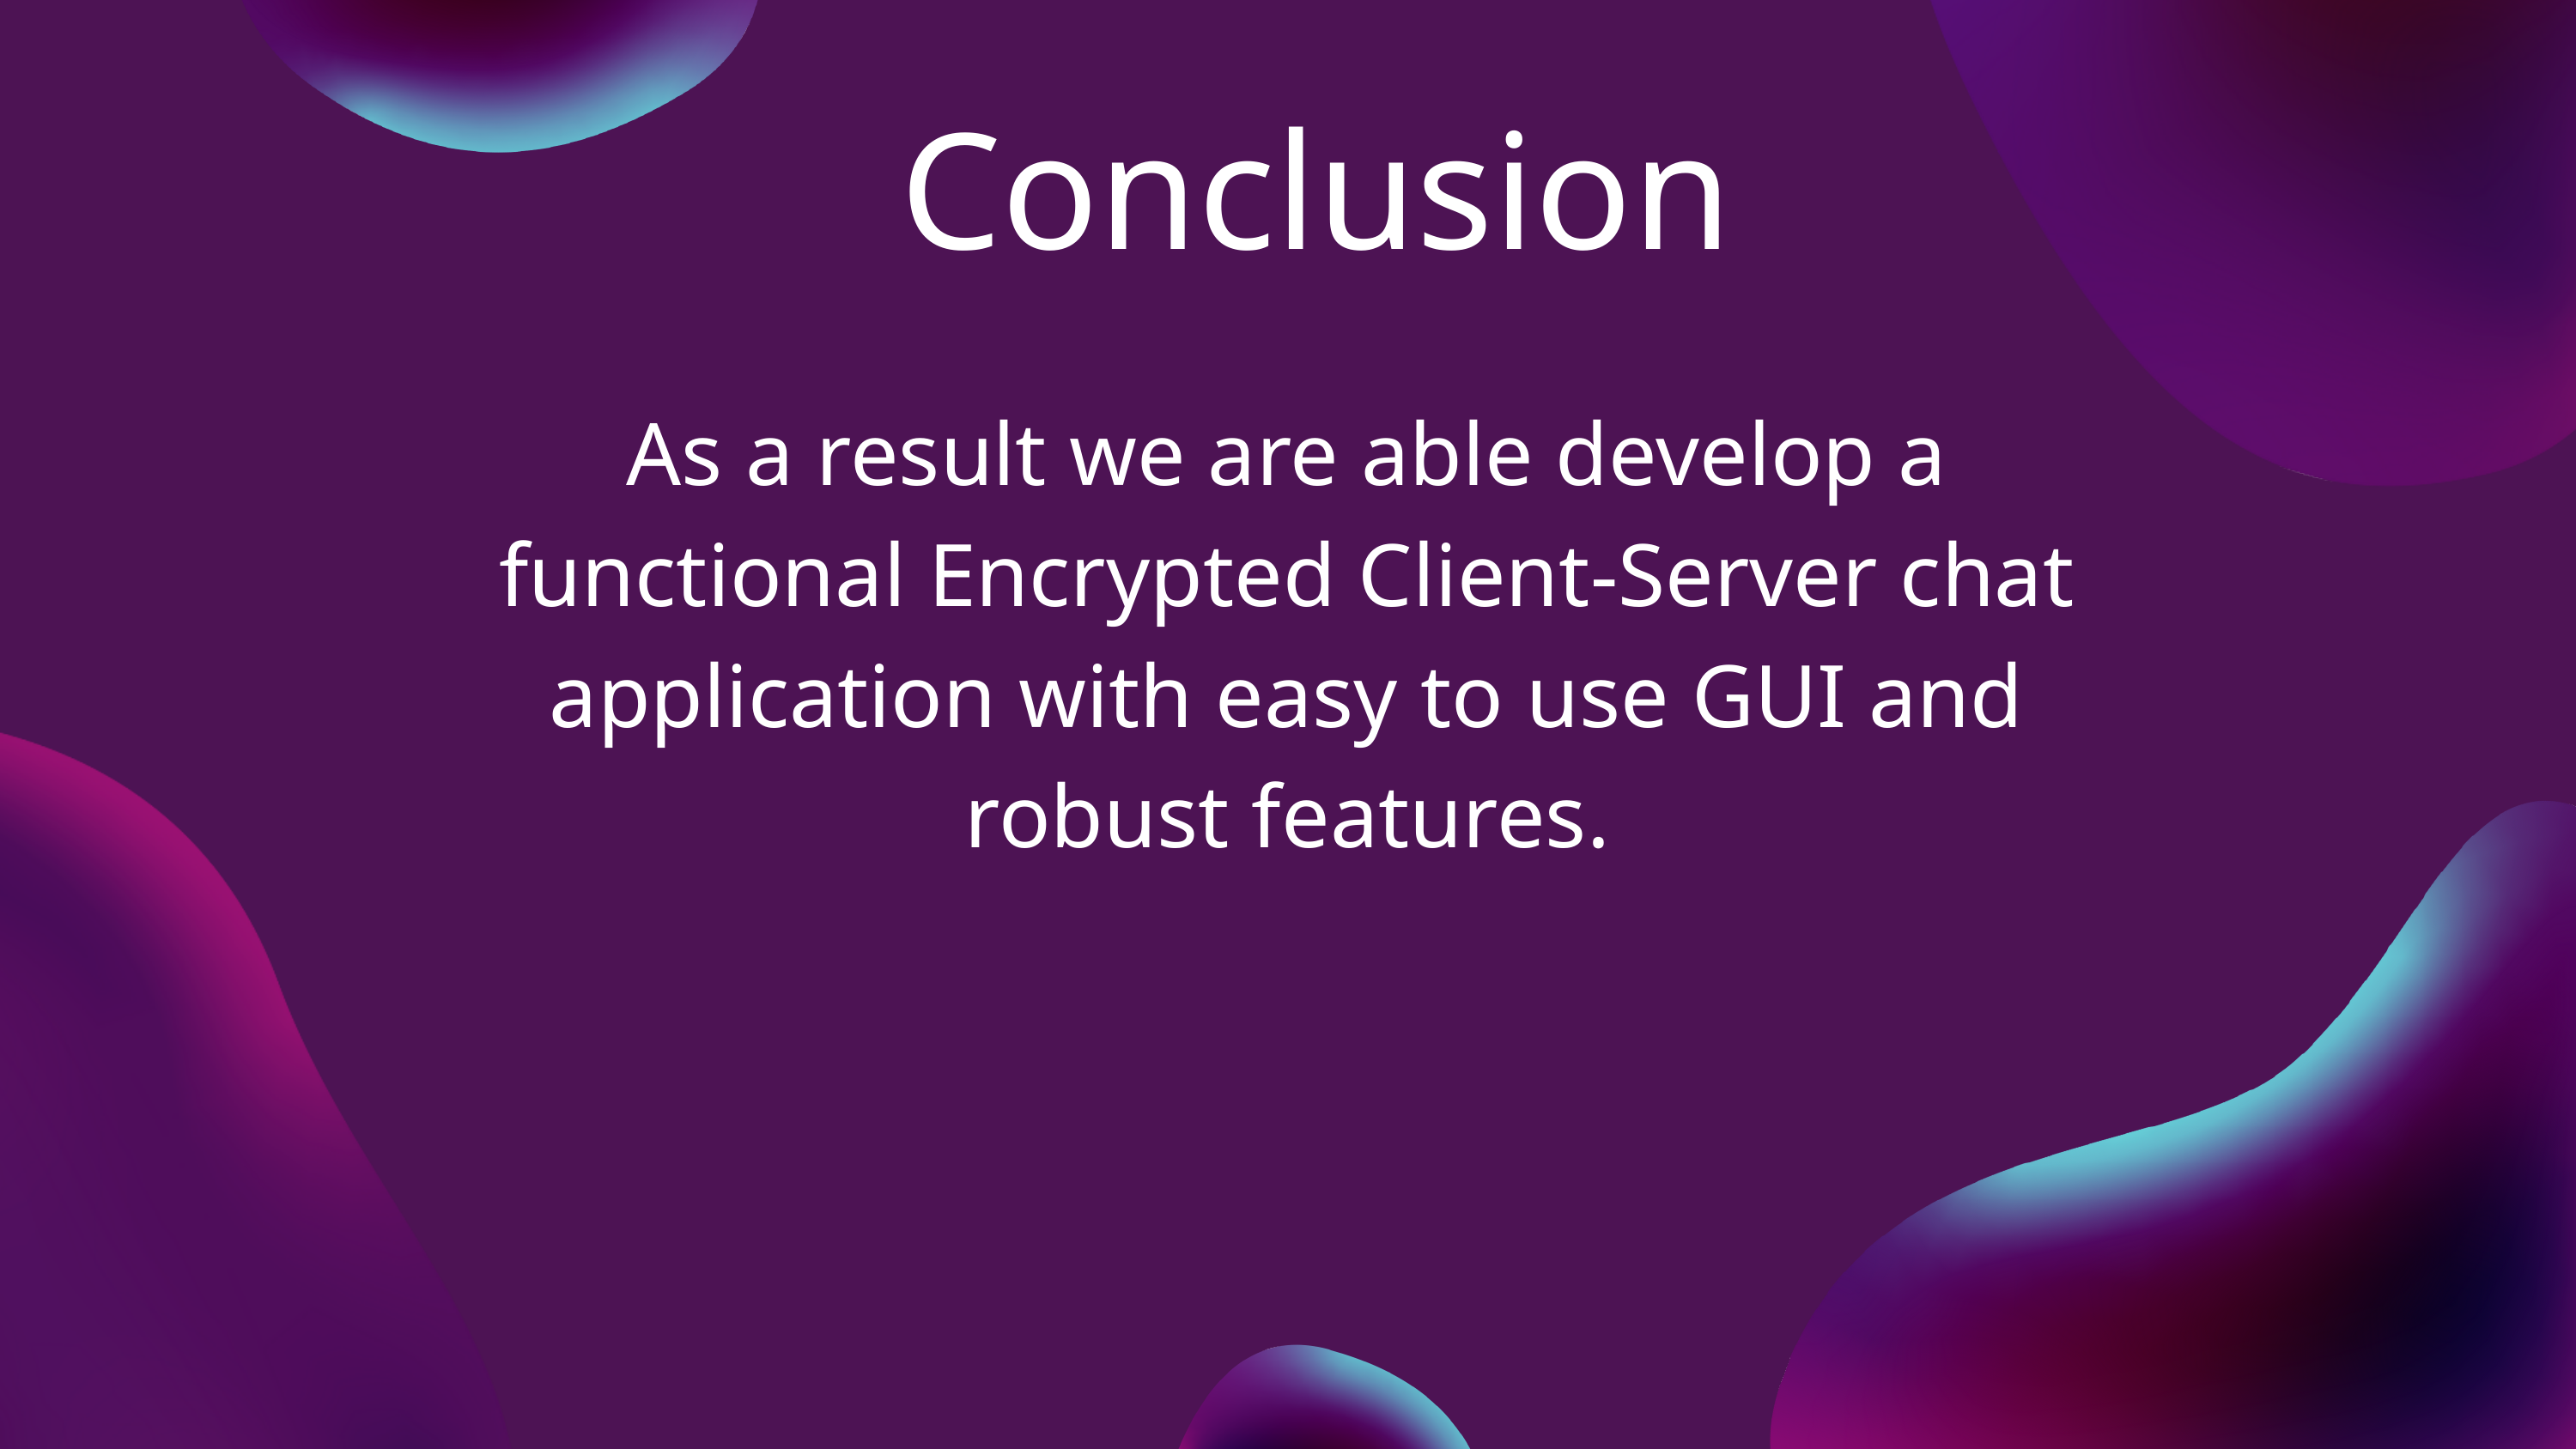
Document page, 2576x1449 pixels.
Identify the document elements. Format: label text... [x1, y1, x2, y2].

text_box Conclusion [869, 56, 1765, 282]
picture [1102, 1304, 1501, 1449]
picture [1757, 655, 2576, 1449]
picture [149, 0, 781, 258]
picture [1880, 0, 2576, 491]
text_box As a result we are able develop a functional Encrypted Client-Server chat application with easy to use GUI and robust features. [418, 381, 2158, 865]
picture [0, 722, 537, 1449]
